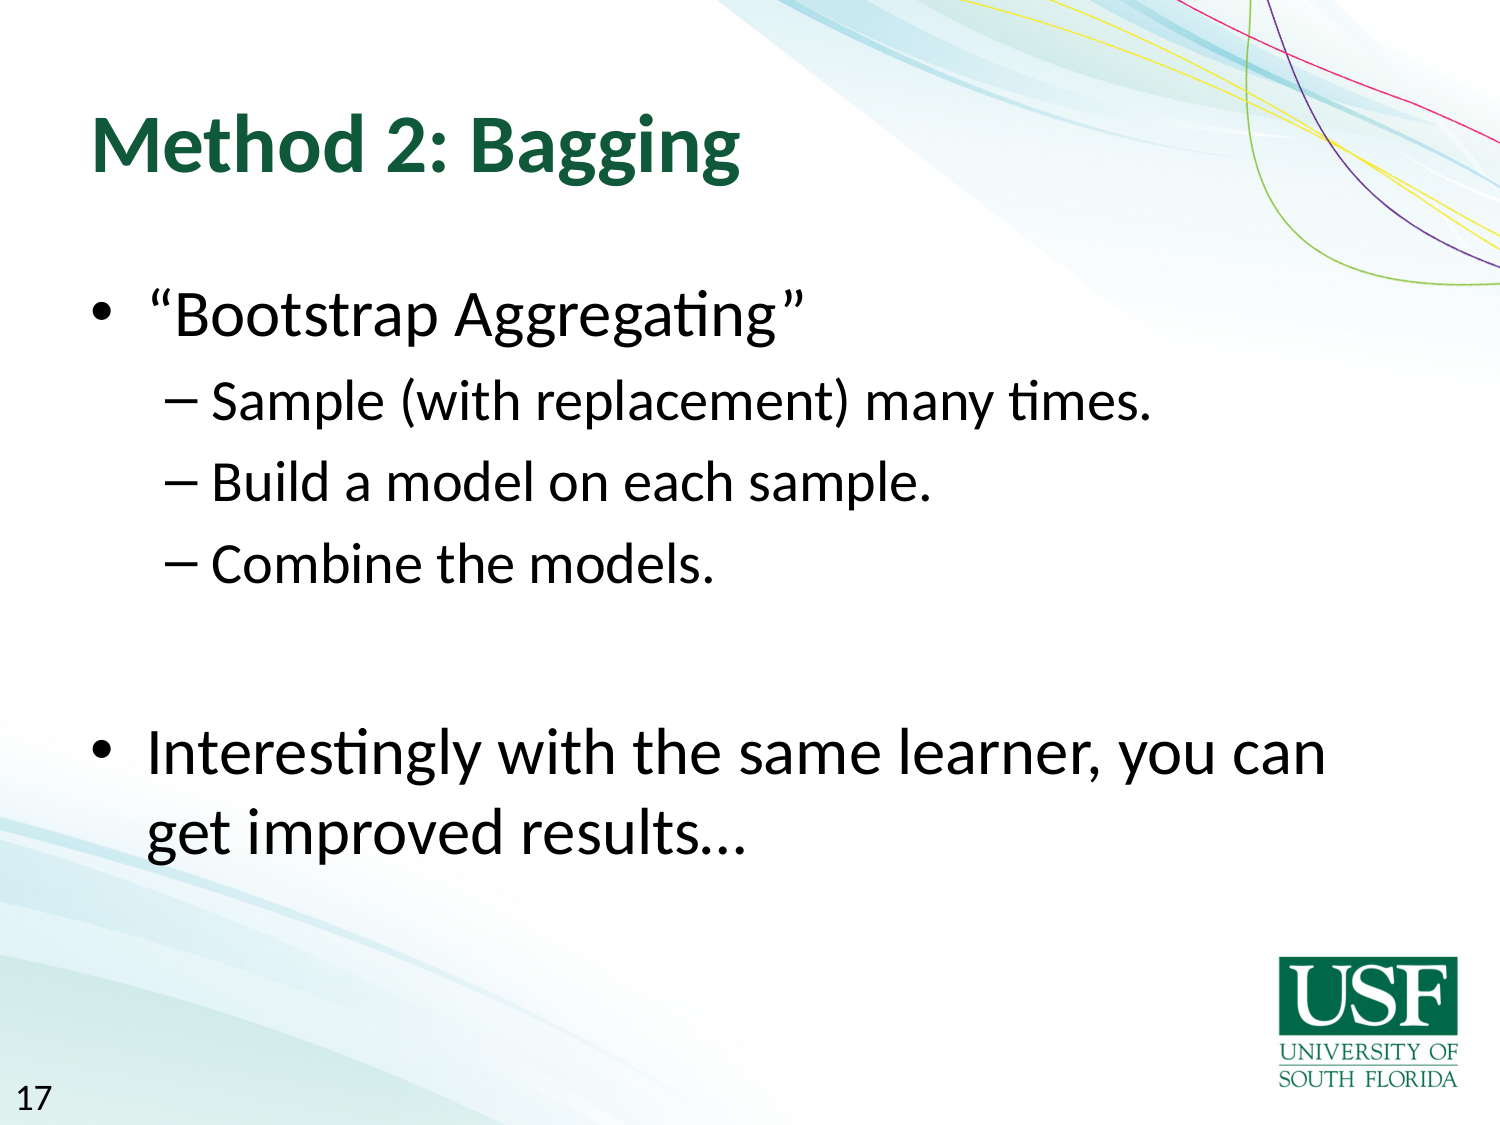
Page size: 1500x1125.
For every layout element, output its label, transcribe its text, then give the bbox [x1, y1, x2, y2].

slide_number 17 [0, 1065, 350, 1125]
picture [0, 0, 1500, 1125]
title Method 2: Bagging [75, 45, 1425, 233]
list “Bootstrap Aggregating” Sample (with replacement) many times. Build a model on each sample. Combine the models. Interestingly with the same learner, you can get improved results… [75, 262, 1425, 1005]
